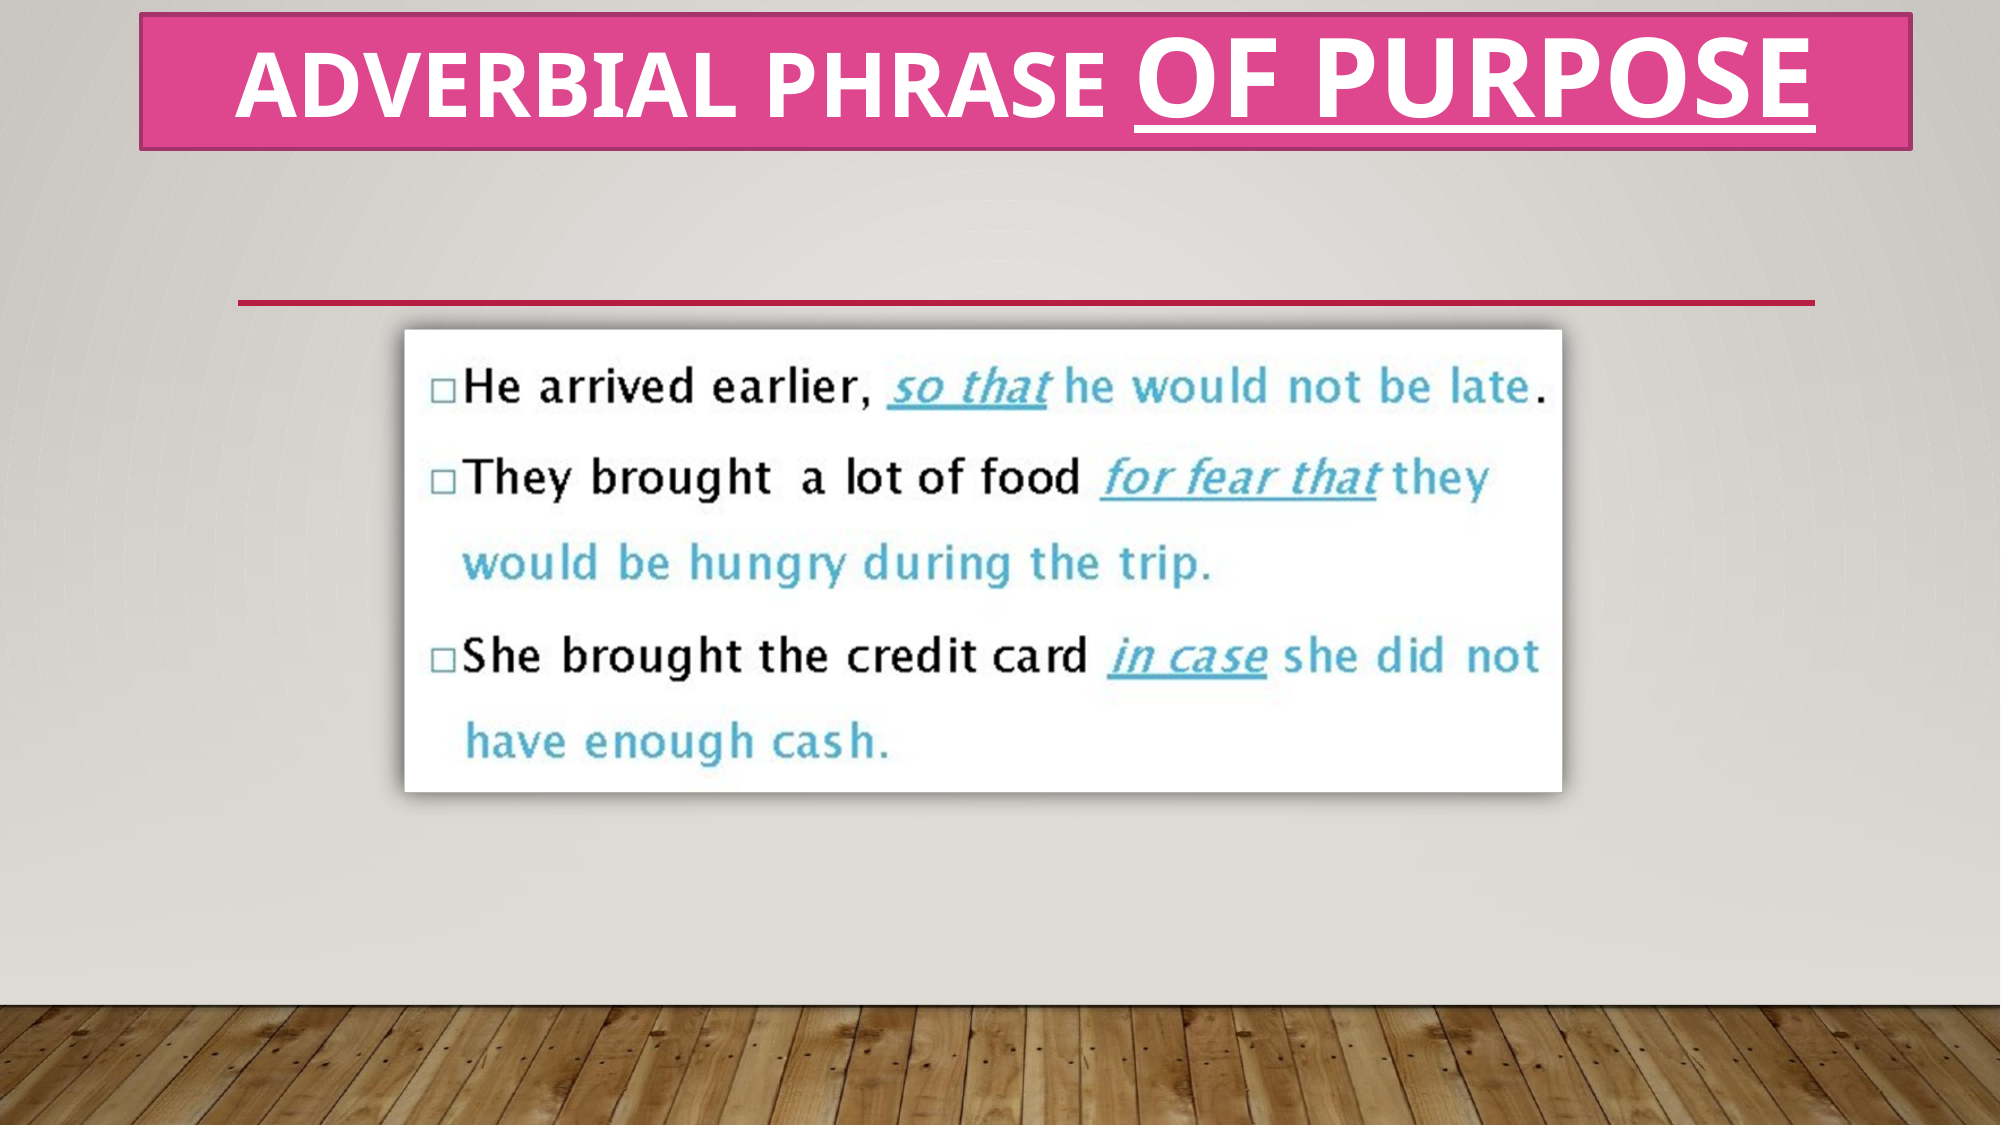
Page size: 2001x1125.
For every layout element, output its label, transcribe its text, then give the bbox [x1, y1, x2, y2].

title ADVERBIAL PHRASE OF PURPOSE [139, 12, 1913, 151]
picture [367, 293, 1599, 829]
picture [0, 1005, 2000, 1125]
